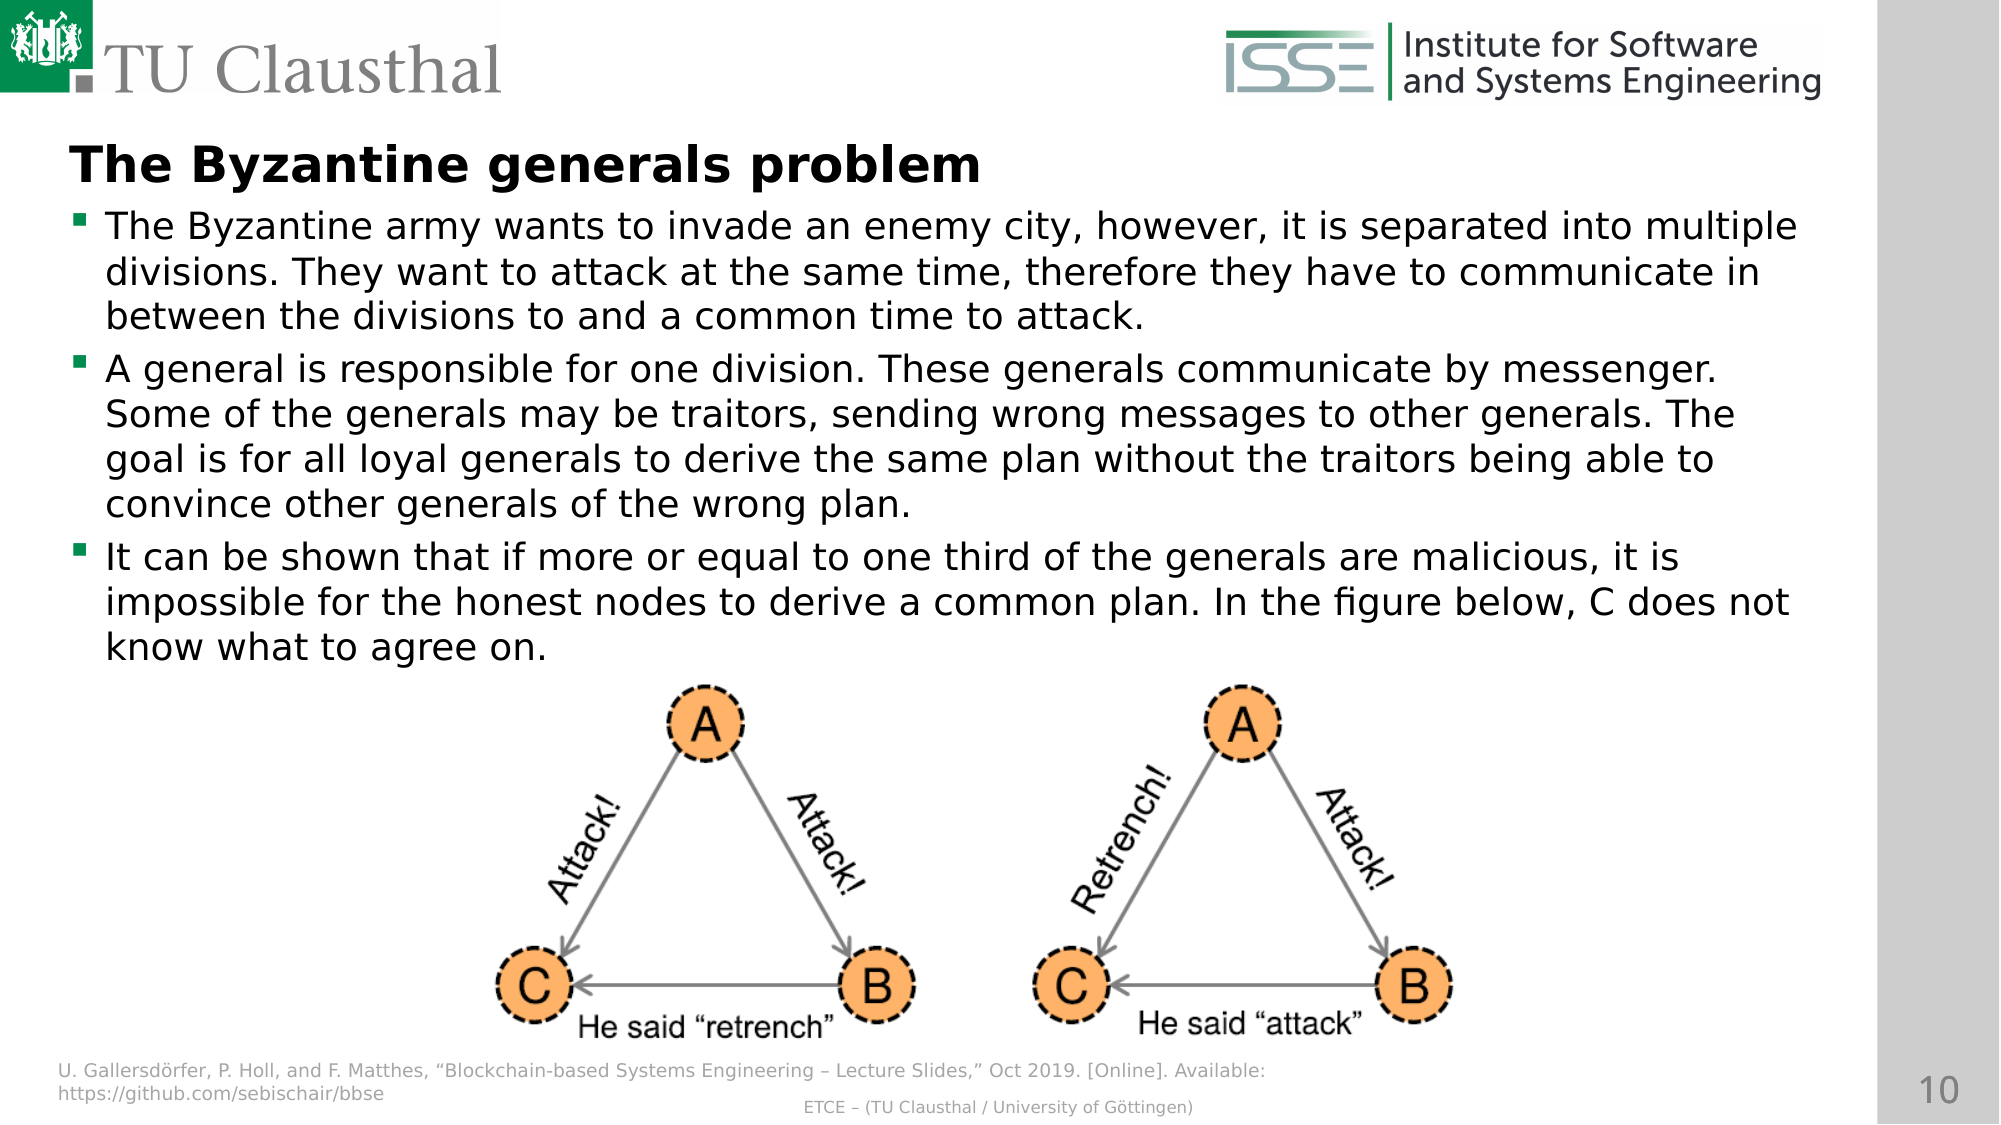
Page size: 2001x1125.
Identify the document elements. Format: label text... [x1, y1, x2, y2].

text_box The Byzantine generals problem [54, 125, 1818, 207]
picture [0, 0, 501, 93]
picture [1218, 22, 1826, 107]
text_box U. Gallersdörfer, P. Holl, and F. Matthes, “Blockchain-based Systems Engineering – Lecture Slides,” Oct 2019. [Online]. Available: https://github.com/sebischair/bbse [43, 1051, 1521, 1112]
text_box The Byzantine army wants to invade an enemy city, however, it is separated into multiple divisions. They want to attack at the same time, therefore they have to communicate in between the divisions to and a common time to attack. A general is responsible for one division. These generals communicate by messenger. Some of the generals may be traitors, sending wrong messages to other generals. The goal is for all loyal generals to derive the same plan without the traitors being able to convince other generals of the wrong plan. It can be shown that if more or equal to one third of the generals are malicious, it is impossible for the honest nodes to derive a common plan. In the figure below, C does not know what to agree on. [54, 262, 1818, 1058]
picture [465, 671, 1463, 1054]
